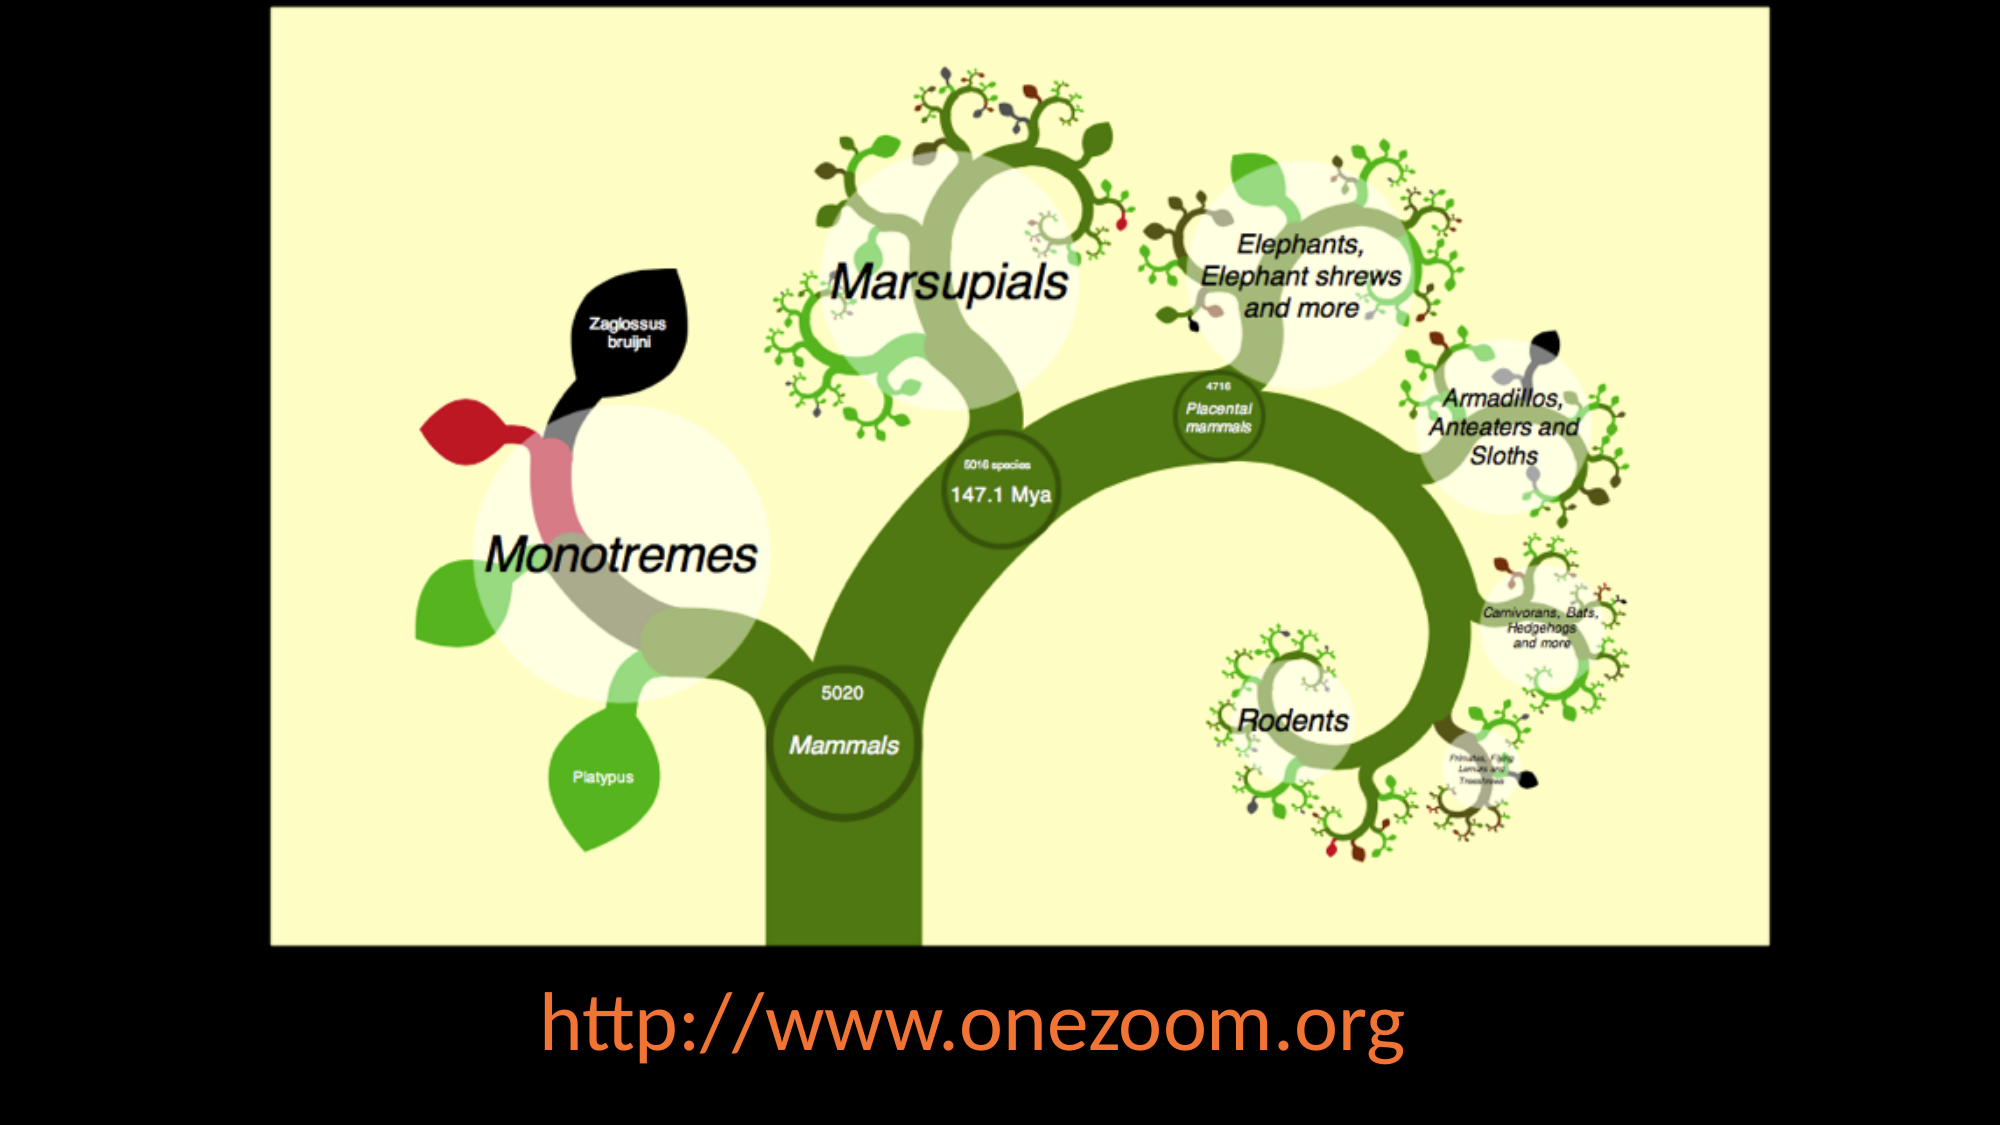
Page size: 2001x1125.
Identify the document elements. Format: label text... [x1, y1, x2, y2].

picture [264, 0, 1777, 956]
text_box http://www.onezoom.org [524, 959, 1422, 1074]
